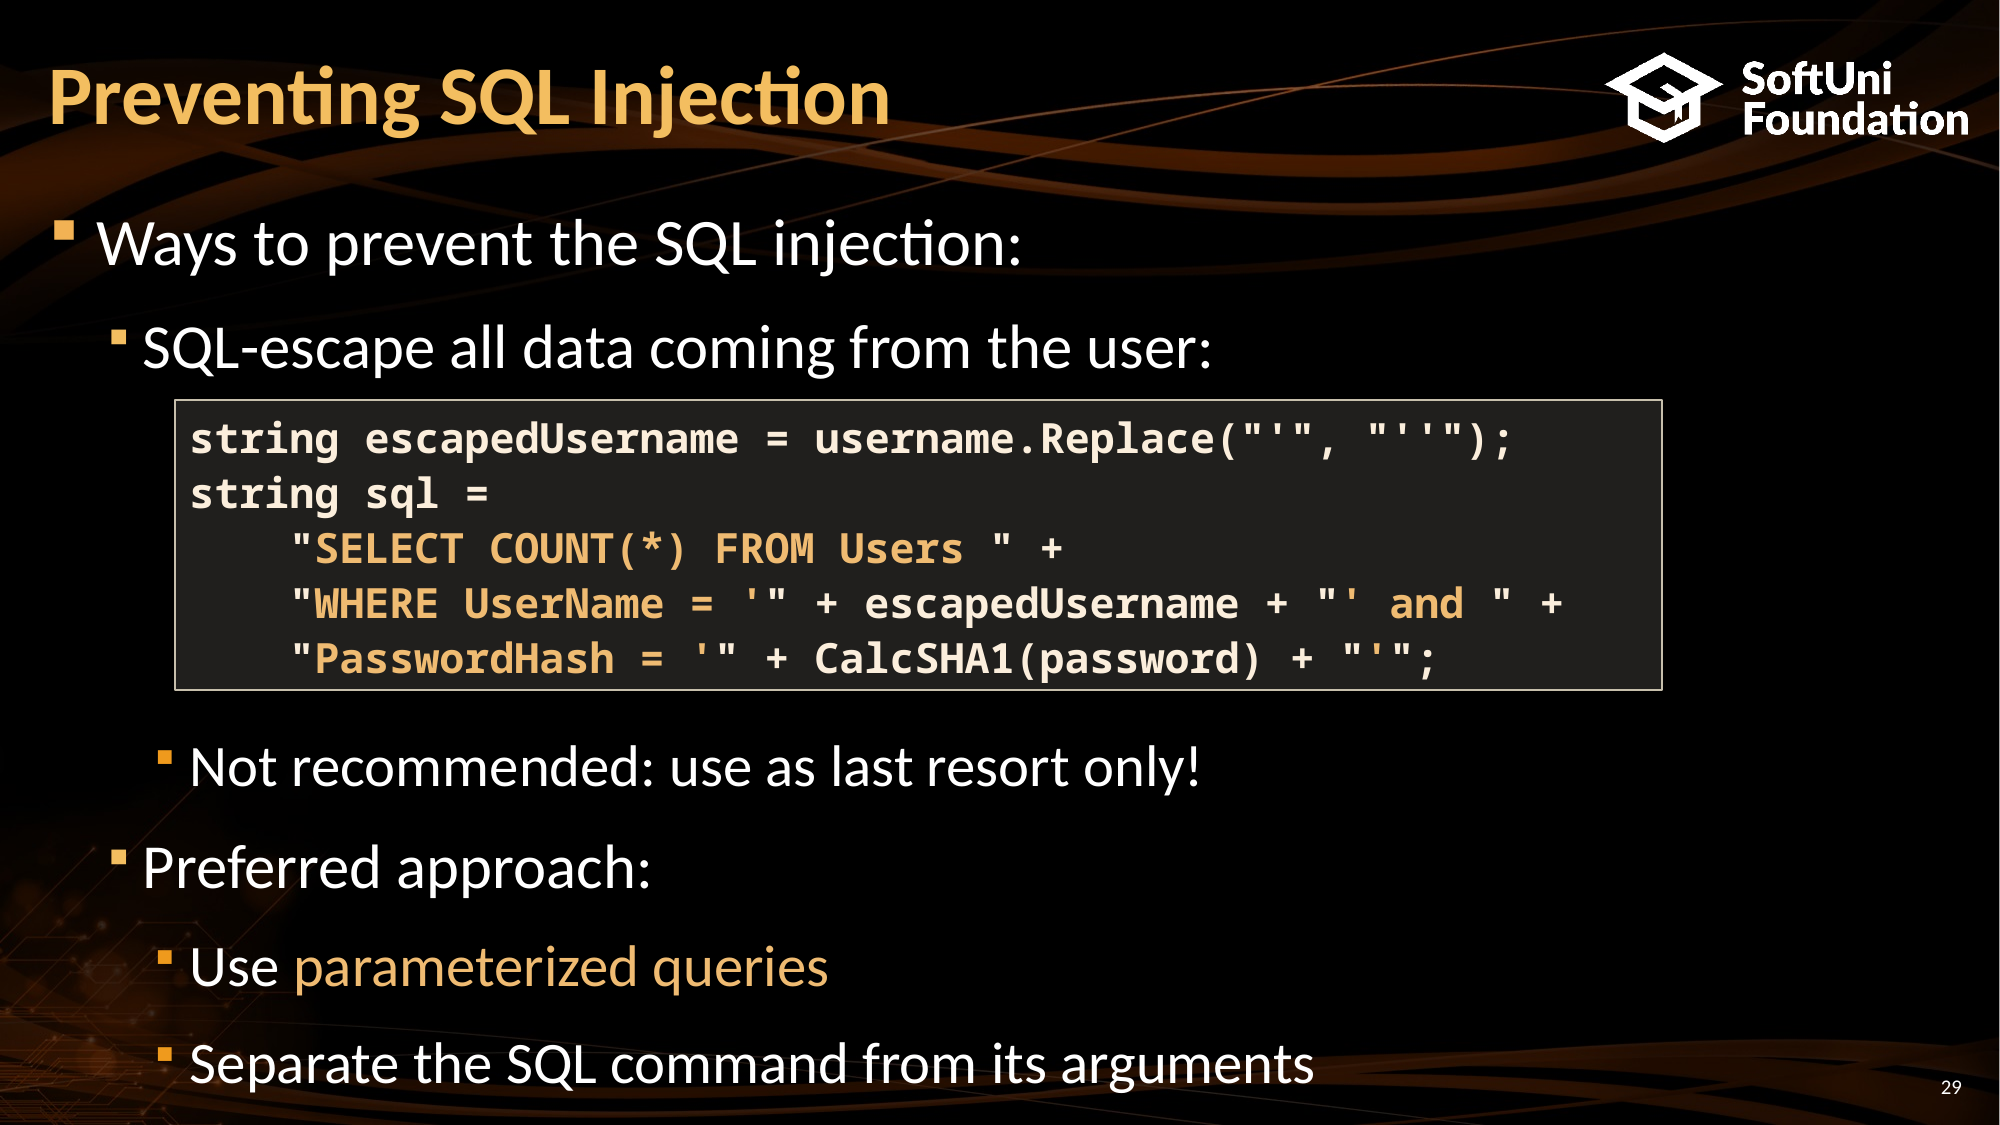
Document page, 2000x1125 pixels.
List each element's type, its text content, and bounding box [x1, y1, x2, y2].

picture [0, 0, 2000, 1125]
text_box string escapedUsername = username.Replace("'", "''"); string sql = "SELECT COUNT(*) FROM Users " + "WHERE UserName = '" + escapedUsername + "' and " + "PasswordHash = '" + CalcSHA1(password) + "'"; [174, 399, 1663, 690]
list Ways to prevent the SQL injection: SQL-escape all data coming from the user: Not recommended: use as last resort only! Preferred approach: Use parameterized queries Separate the SQL command from its arguments [31, 188, 1968, 1103]
title Preventing SQL Injection [30, 6, 1602, 189]
